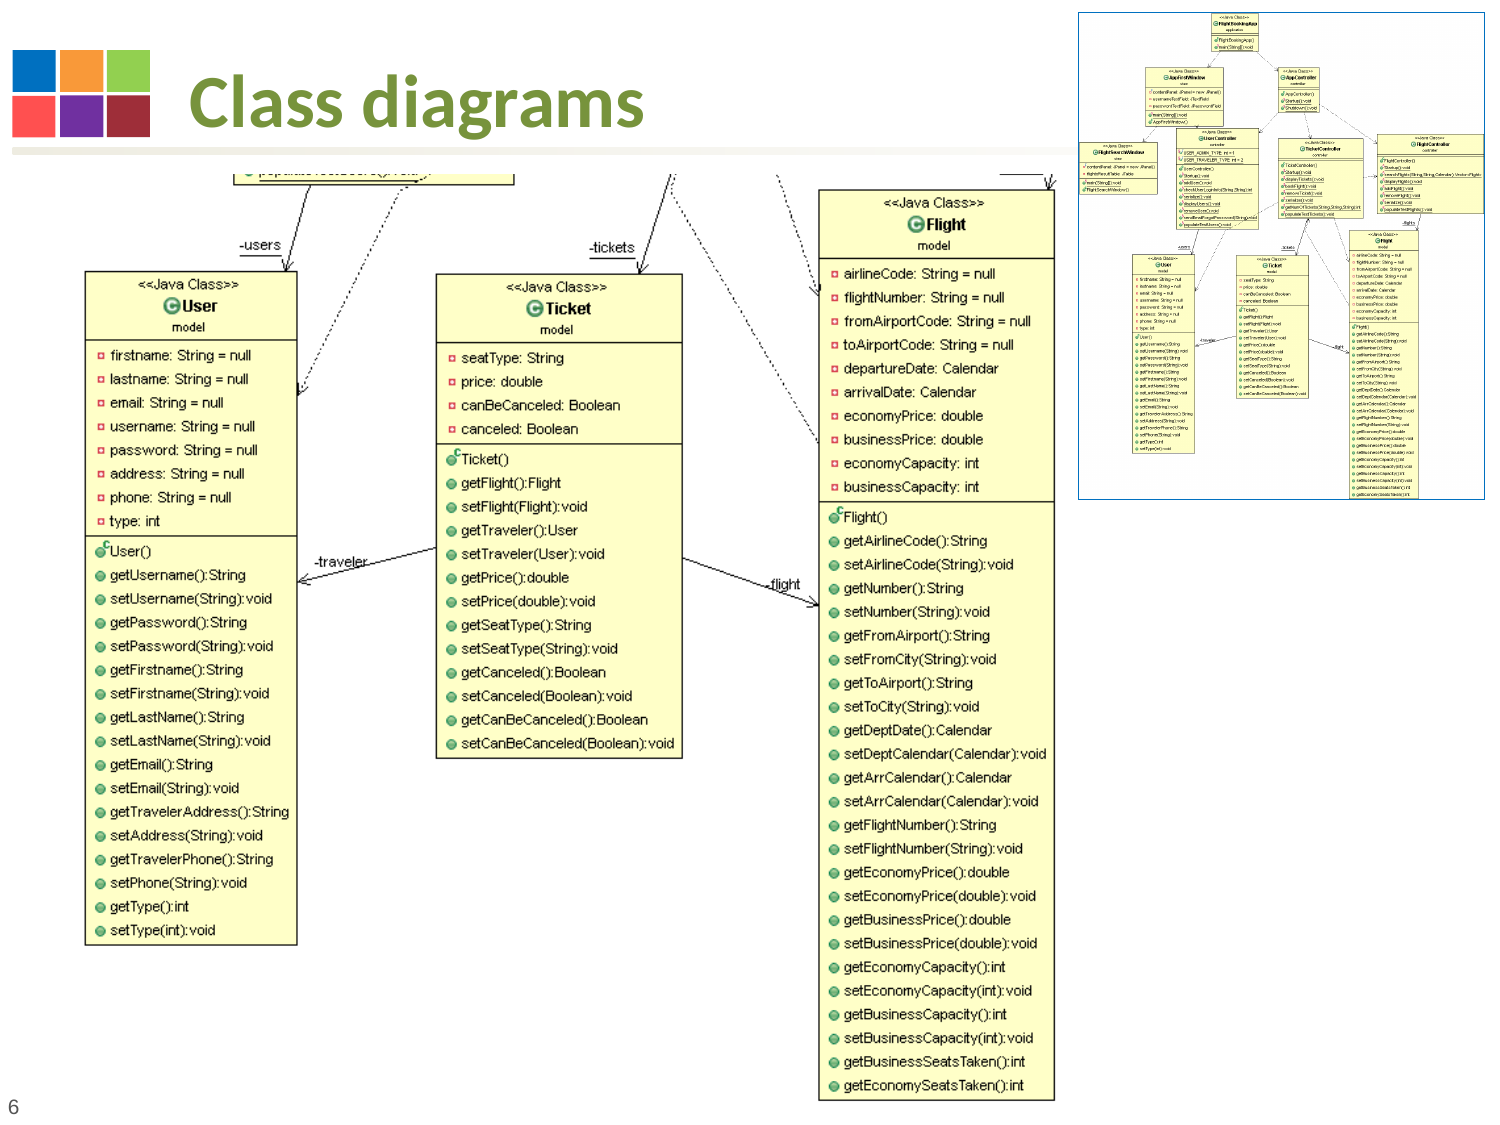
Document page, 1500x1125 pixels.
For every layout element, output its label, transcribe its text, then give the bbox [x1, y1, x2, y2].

title Class diagrams [174, 47, 1073, 150]
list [62, 174, 1076, 1105]
picture [1078, 12, 1485, 501]
